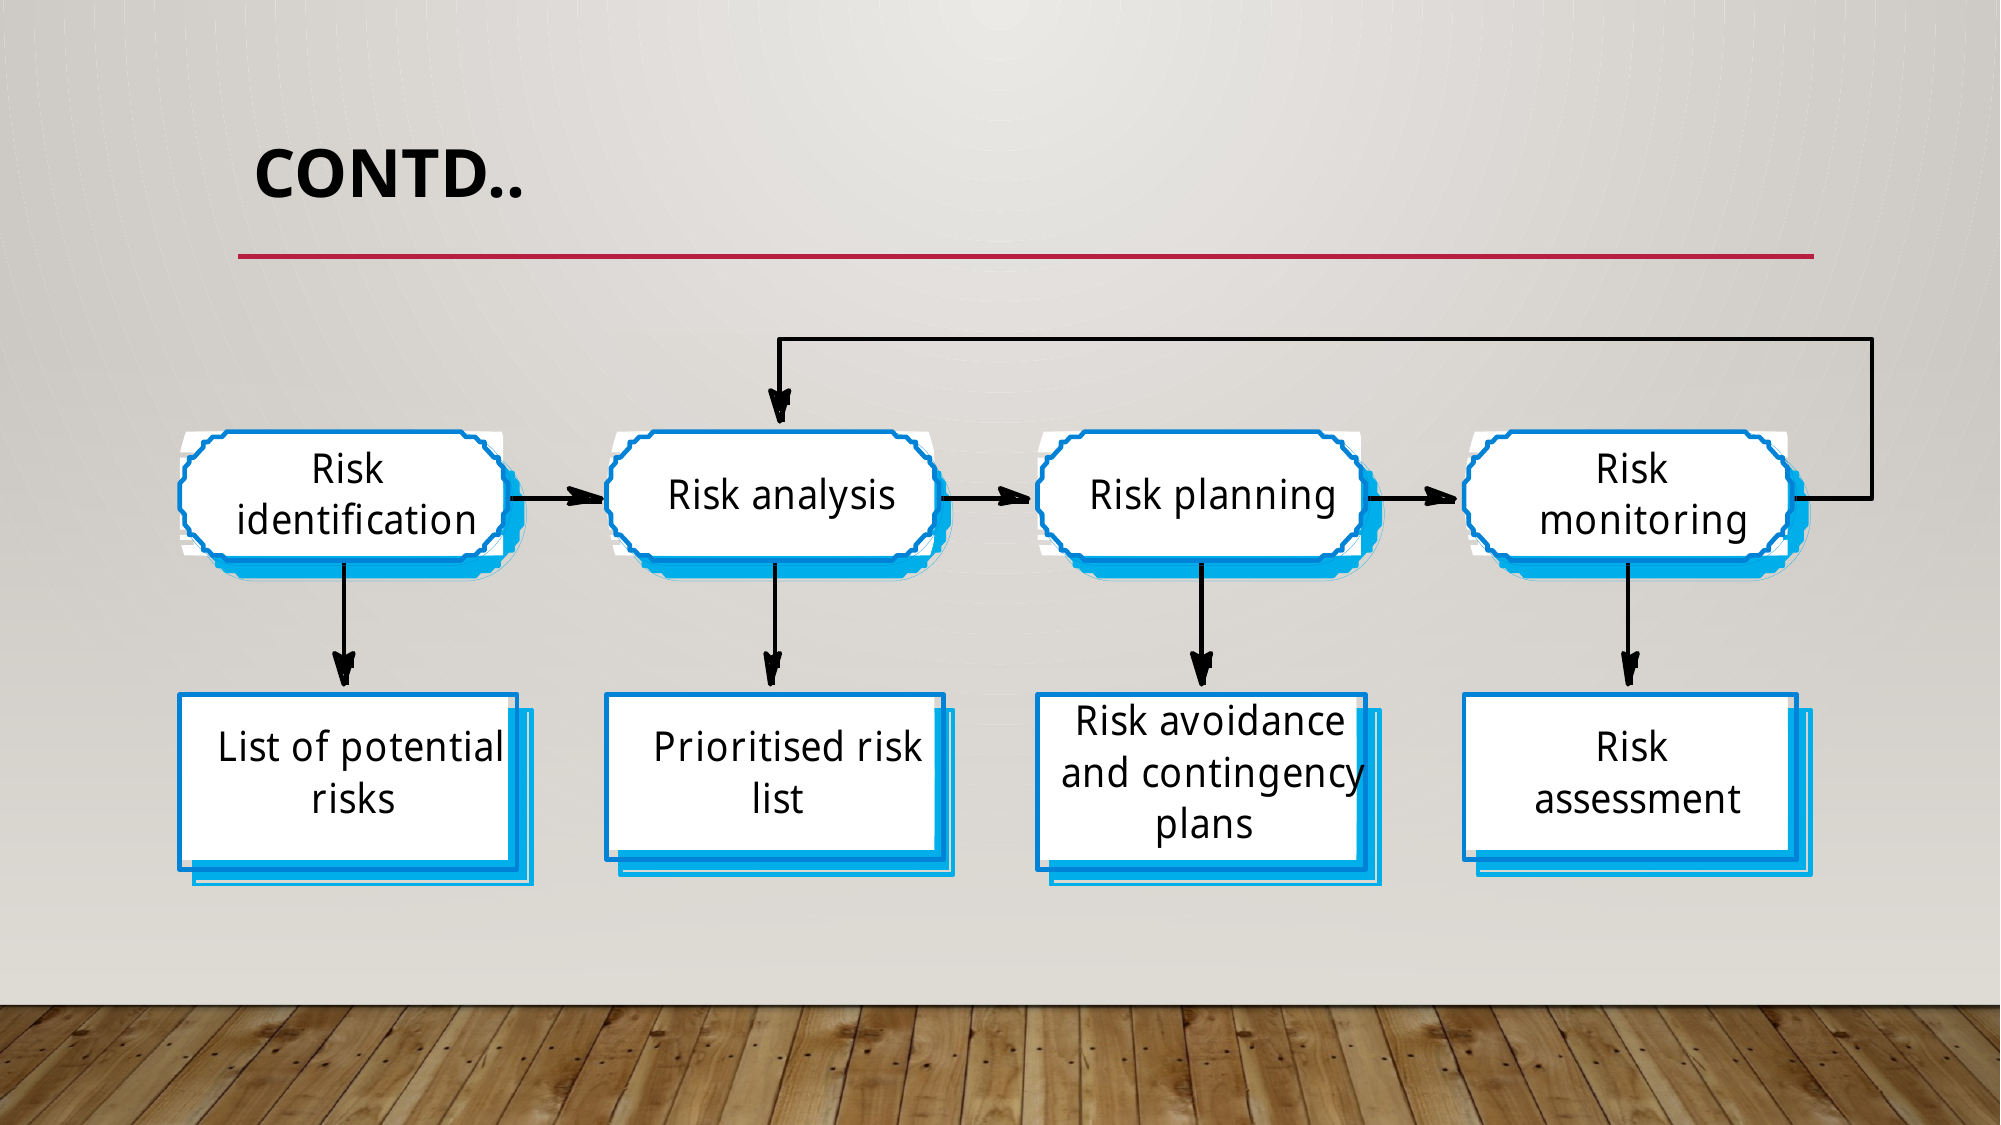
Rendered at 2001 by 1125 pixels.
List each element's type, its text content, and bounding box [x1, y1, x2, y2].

picture [0, 1005, 2000, 1125]
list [174, 333, 1877, 886]
title Contd.. [238, 131, 1814, 257]
